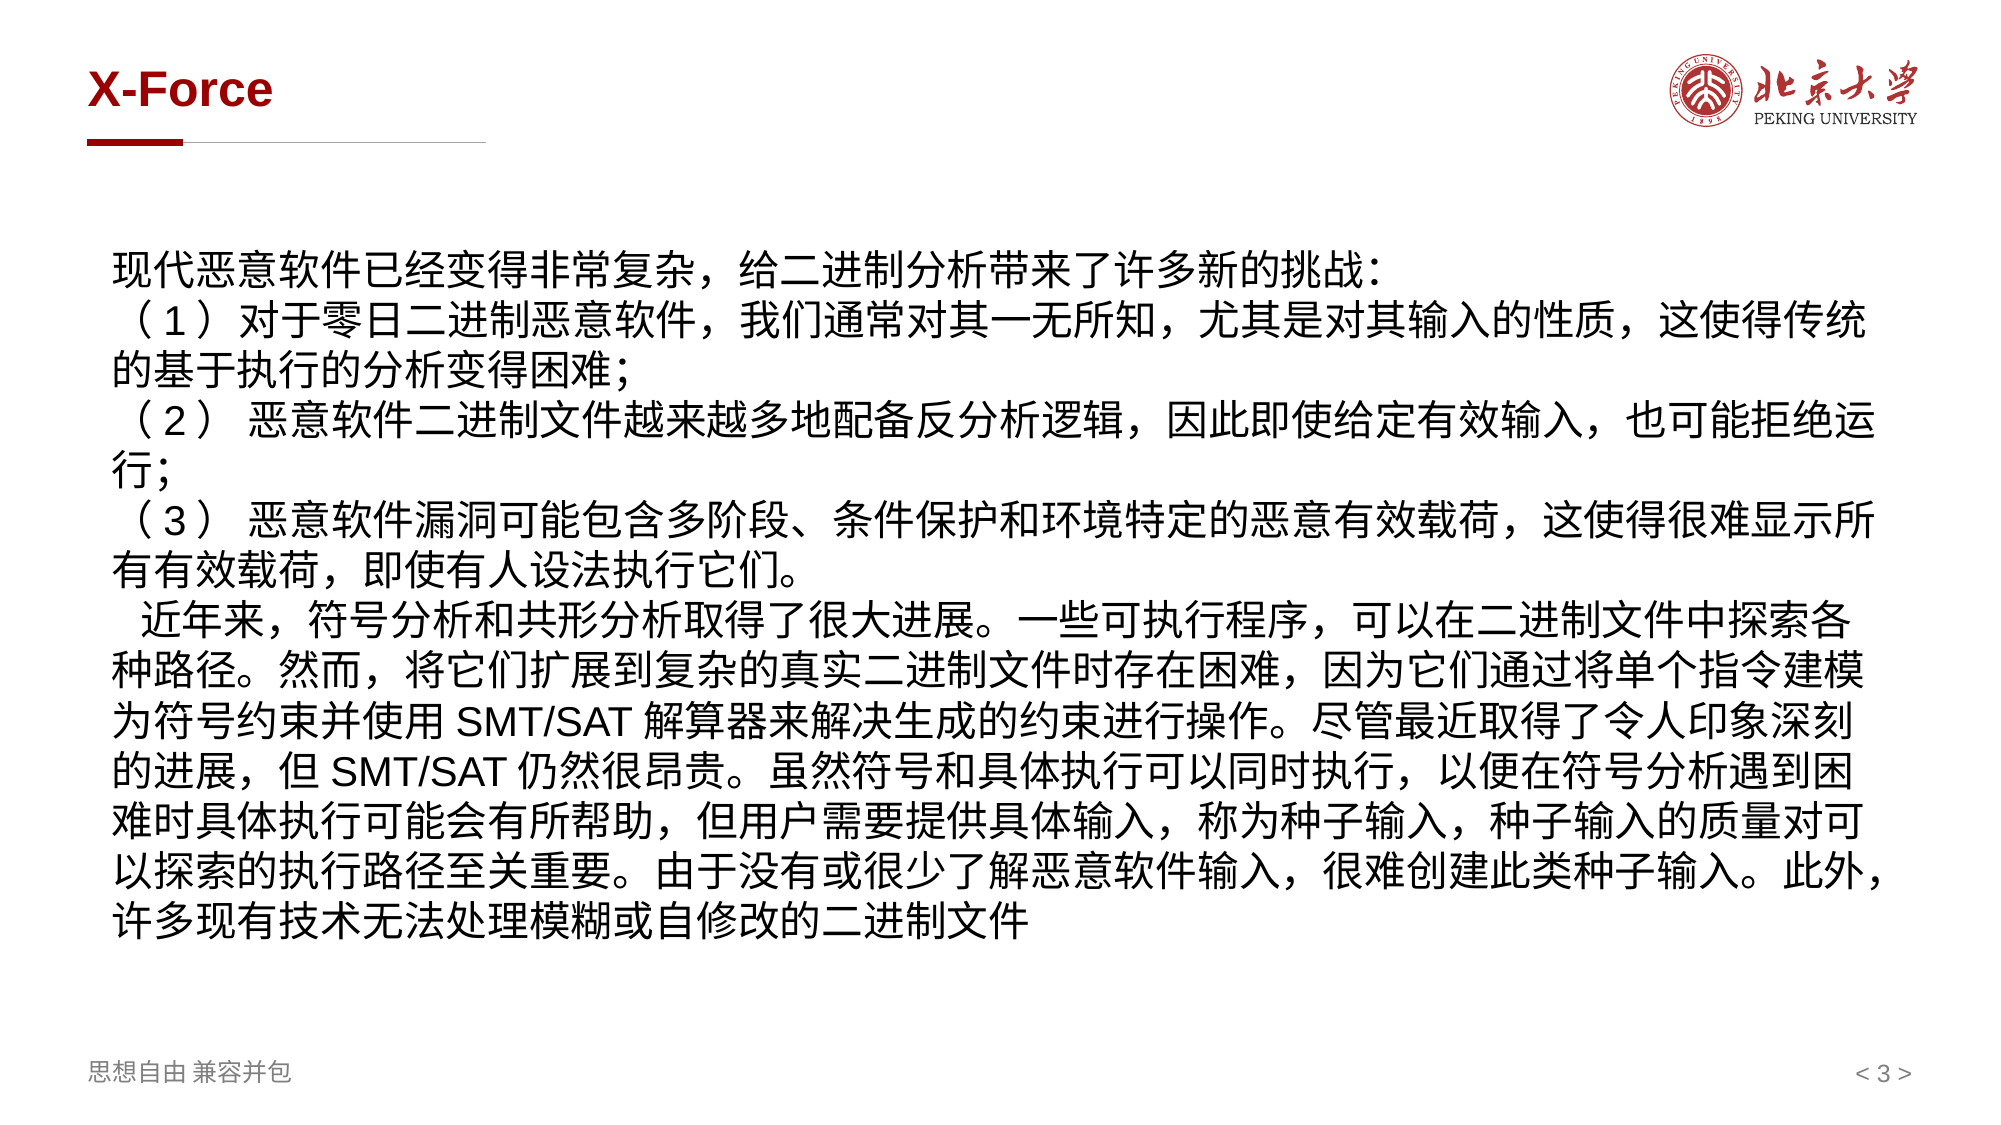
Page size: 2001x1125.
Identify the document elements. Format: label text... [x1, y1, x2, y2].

text_box 现代恶意软件已经变得非常复杂，给二进制分析带来了许多新的挑战： （1）对于零日二进制恶意软件，我们通常对其一无所知，尤其是对其输入的性质，这使得传统的基于执行的分析变得困难； （2） 恶意软件二进制文件越来越多地配备反分析逻辑，因此即使给定有效输入，也可能拒绝运行； （3） 恶意软件漏洞可能包含多阶段、条件保护和环境特定的恶意有效载荷，这使得很难显示所有有效载荷，即使有人设法执行它们。 近年来，符号分析和共形分析取得了很大进展。一些可执行程序，可以在二进制文件中探索各种路径。然而，将它们扩展到复杂的真实二进制文件时存在困难，因为它们通过将单个指令建模为符号约束并使用SMT/SAT解算器来解决生成的约束进行操作。尽管最近取得了令人印象深刻的进展，但SMT/SAT仍然很昂贵。虽然符号和具体执行可以同时执行，以便在符号分析遇到困难时具体执行可能会有所帮助，但用户需要提供具体输入，称为种子输入，种子输入的质量对可以探索的执行路径至关重要。由于没有或很少了解恶意软件输入，很难创建此类种子输入。此外，许多现有技术无法处理模糊或自修改的二进制文件 [96, 236, 1903, 952]
title X-Force [72, 39, 1559, 142]
slide_number < > [1477, 1048, 1928, 1097]
